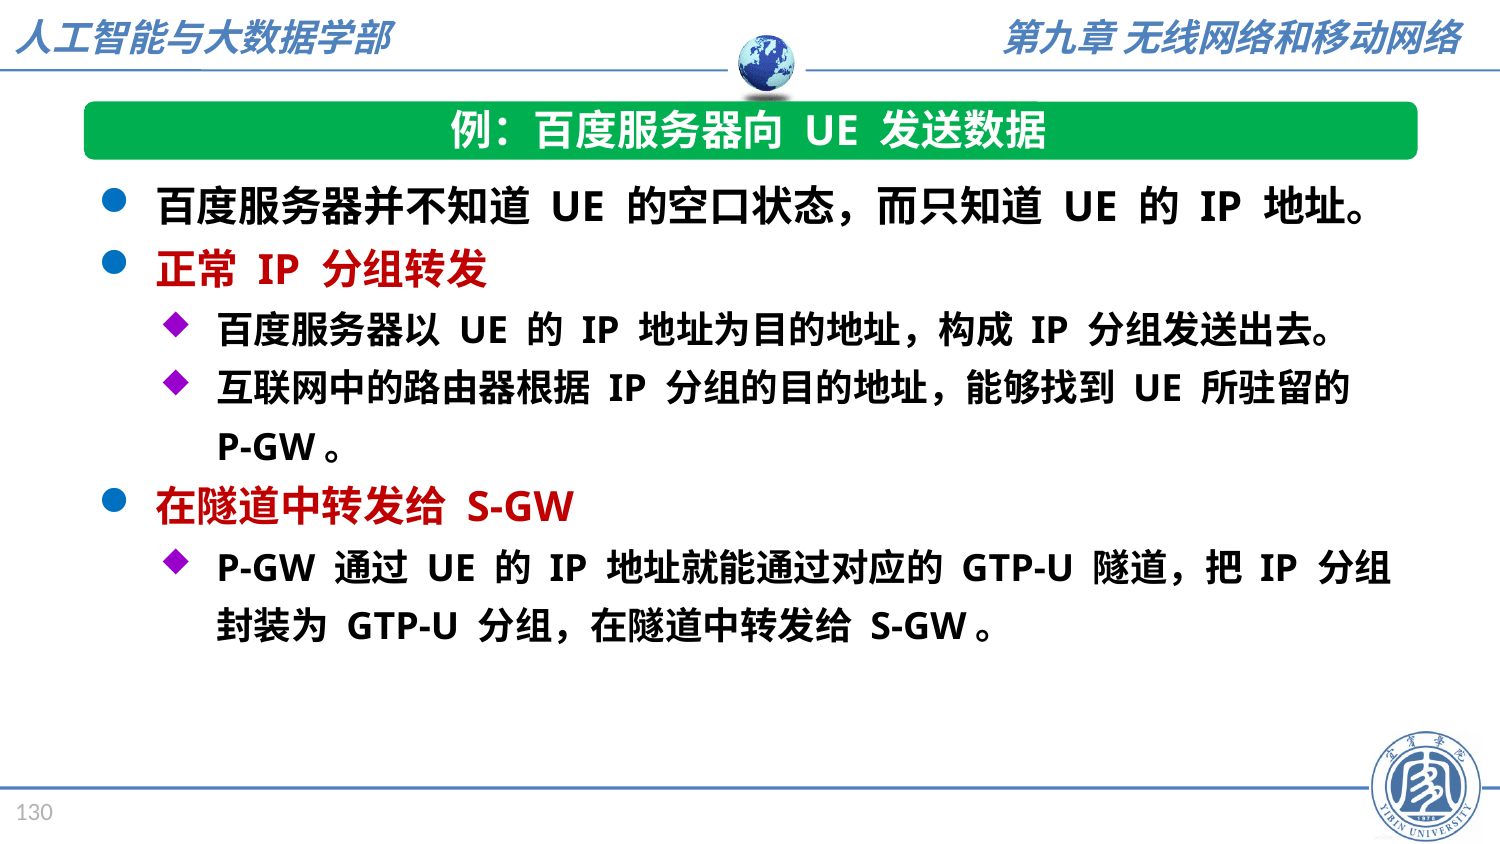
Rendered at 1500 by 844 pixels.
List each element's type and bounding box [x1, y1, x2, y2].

slide_number [0, 787, 350, 833]
picture [736, 33, 796, 96]
text_box [83, 96, 1418, 717]
